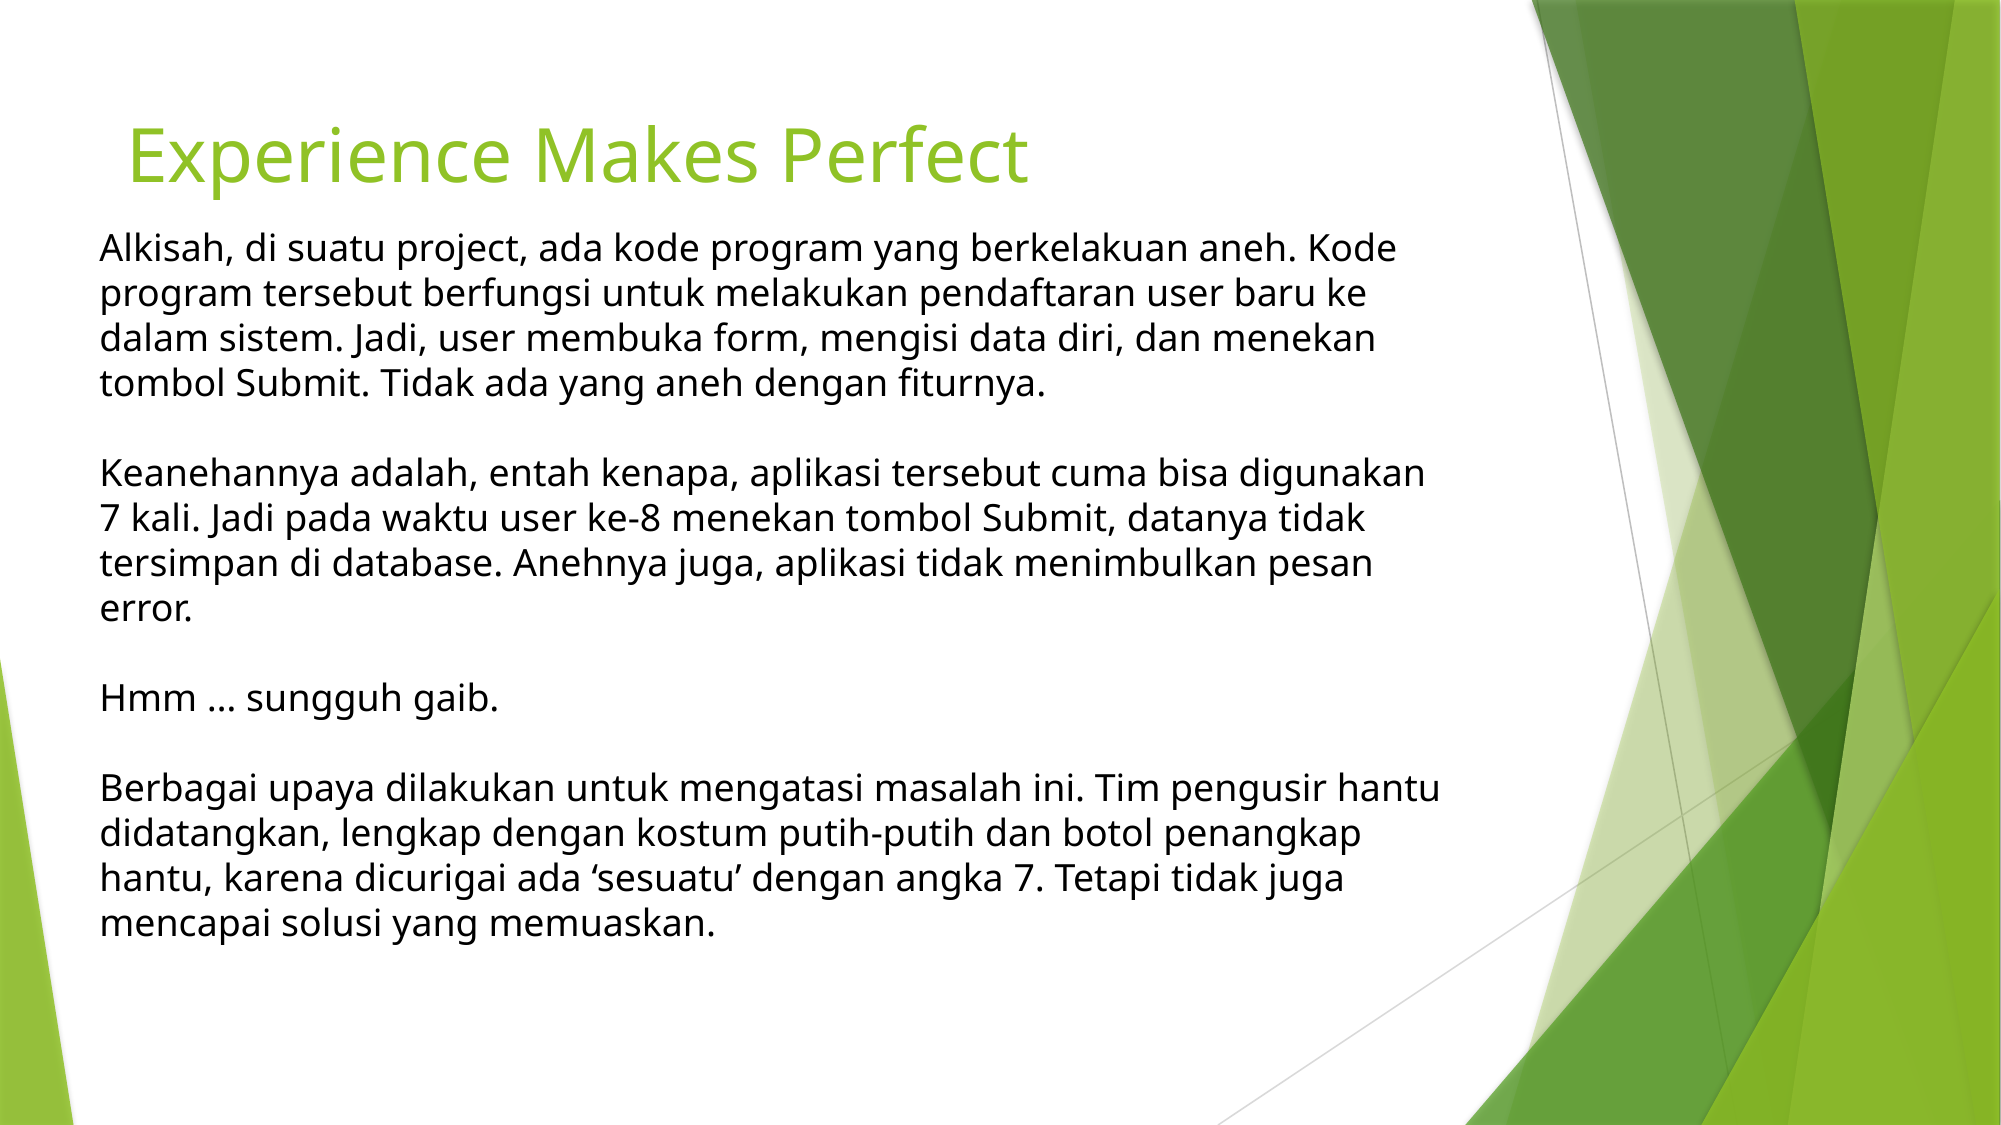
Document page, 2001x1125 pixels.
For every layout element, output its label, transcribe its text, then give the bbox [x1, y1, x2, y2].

text_box Alkisah, di suatu project, ada kode program yang berkelakuan aneh. Kode program tersebut berfungsi untuk melakukan pendaftaran user baru ke dalam sistem. Jadi, user membuka form, mengisi data diri, dan menekan tombol Submit. Tidak ada yang aneh dengan fiturnya. Keanehannya adalah, entah kenapa, aplikasi tersebut cuma bisa digunakan 7 kali. Jadi pada waktu user ke-8 menekan tombol Submit, datanya tidak tersimpan di database. Anehnya juga, aplikasi tidak menimbulkan pesan error. Hmm … sungguh gaib. Berbagai upaya dilakukan untuk mengatasi masalah ini. Tim pengusir hantu didatangkan, lengkap dengan kostum putih-putih dan botol penangkap hantu, karena dicurigai ada ‘sesuatu’ dengan angka 7. Tetapi tidak juga mencapai solusi yang memuaskan. [84, 217, 1469, 997]
title Experience Makes Perfect [111, 99, 1522, 317]
